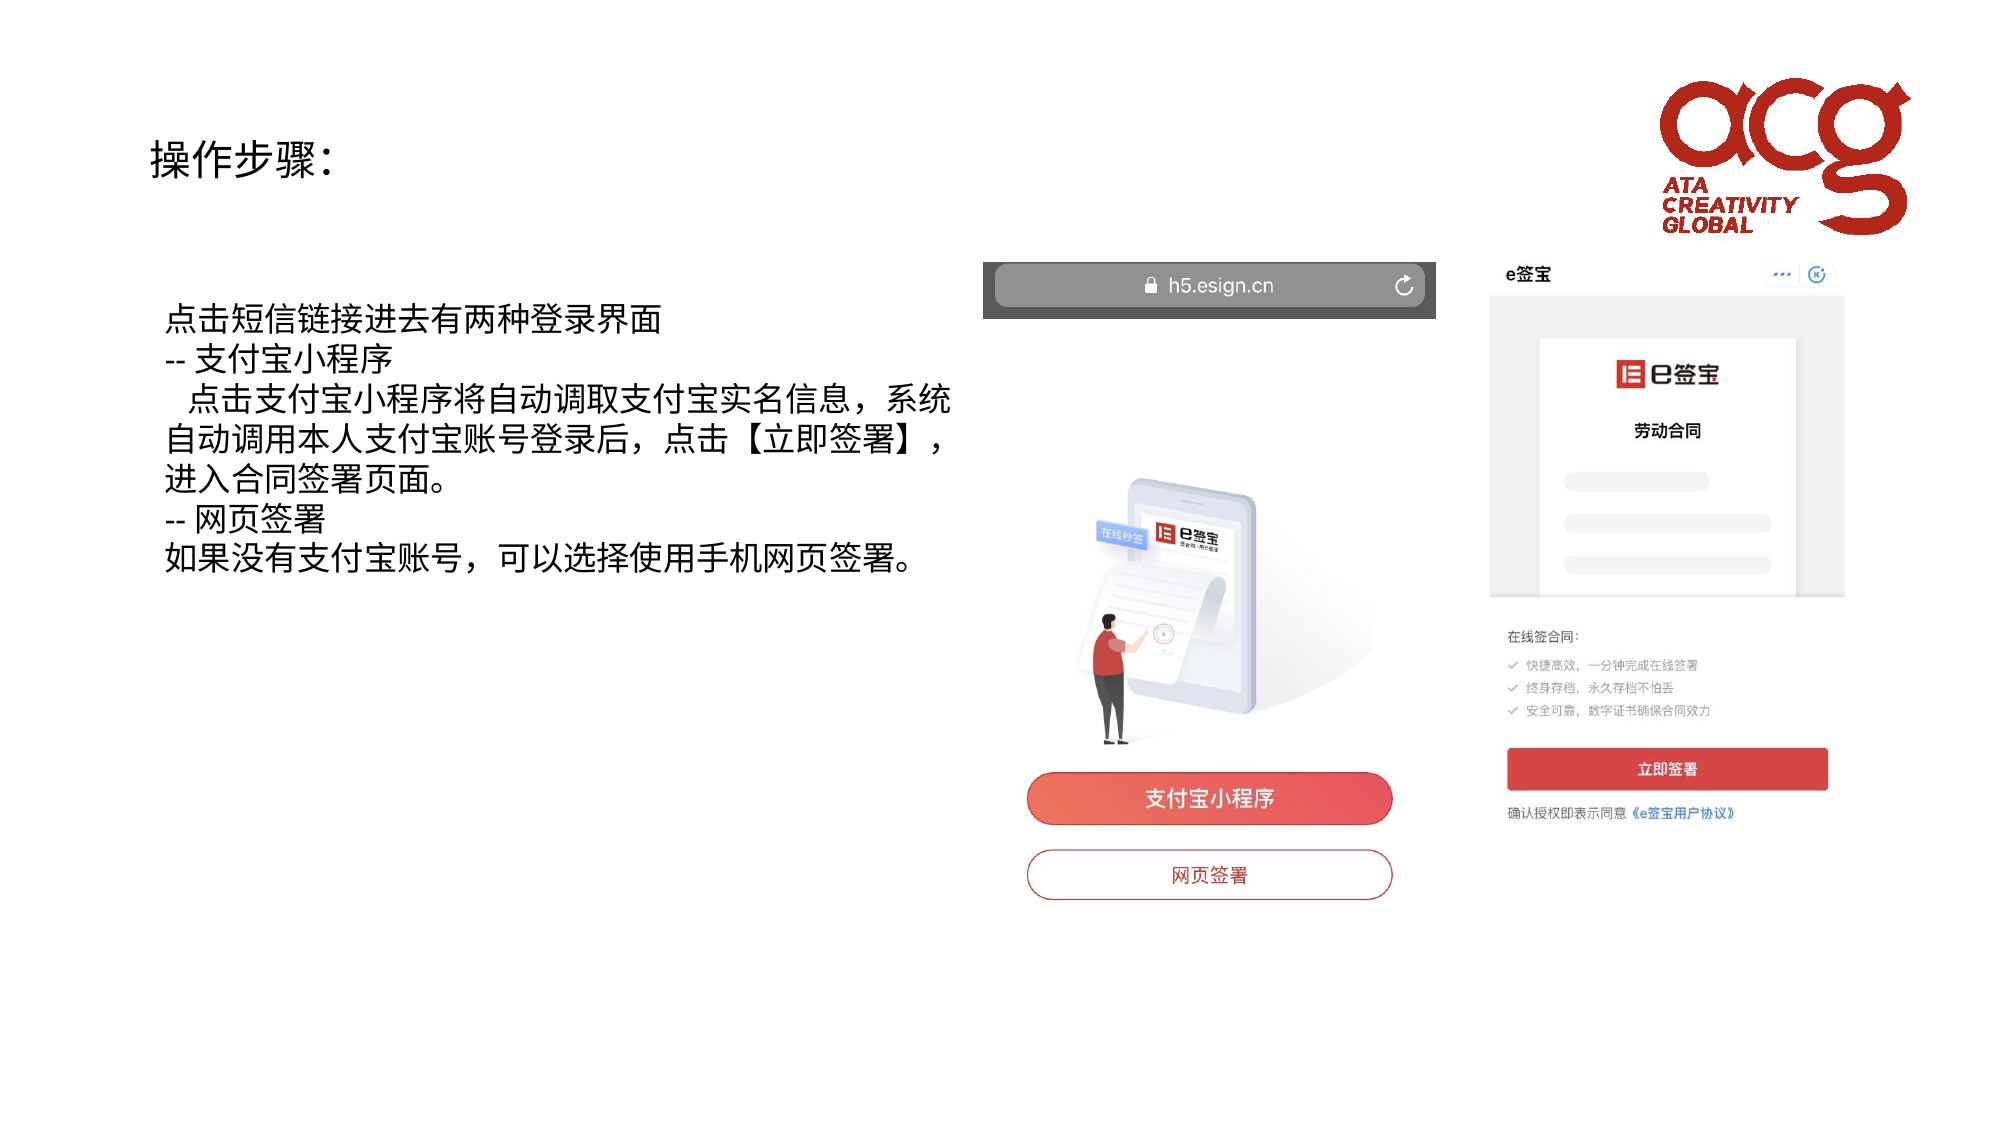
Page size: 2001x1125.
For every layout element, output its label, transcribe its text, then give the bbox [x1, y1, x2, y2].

text_box 点击短信链接进去有两种登录界面 --支付宝小程序 点击支付宝小程序将自动调取支付宝实名信息，系统自动调用本人支付宝账号登录后，点击【立即签署】，进入合同签署页面。 --网页签署 如果没有支付宝账号，可以选择使用手机网页签署。 [150, 250, 984, 630]
picture [1660, 78, 1911, 235]
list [983, 262, 1436, 977]
text_box 操作步骤： [135, 126, 730, 192]
picture [1490, 262, 1845, 860]
